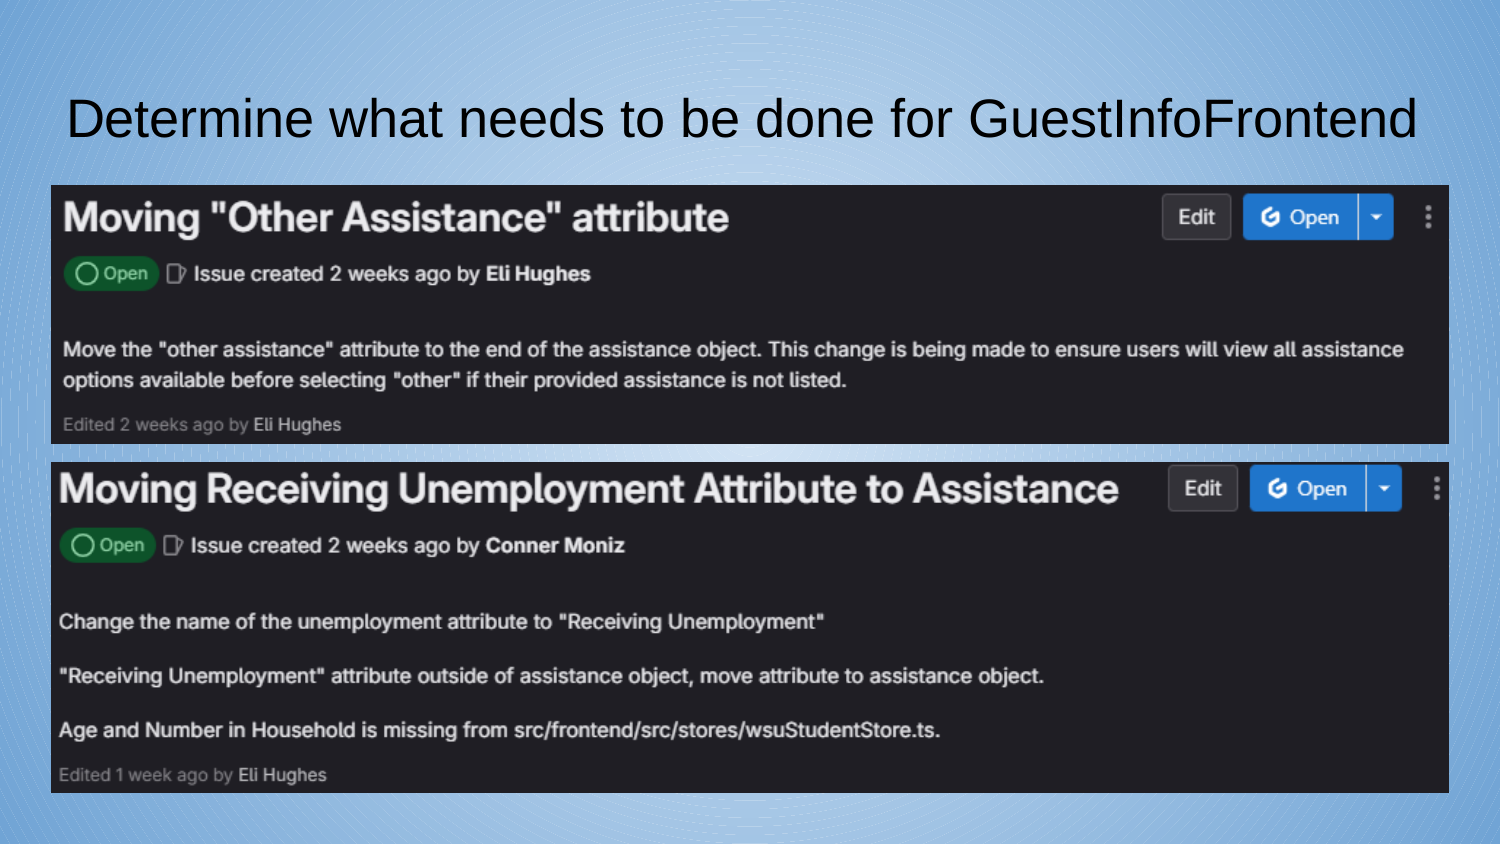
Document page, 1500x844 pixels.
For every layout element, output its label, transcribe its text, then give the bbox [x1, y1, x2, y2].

title Determine what needs to be done for GuestInfoFrontend [51, 72, 1449, 167]
picture [50, 185, 1450, 444]
picture [50, 461, 1450, 793]
